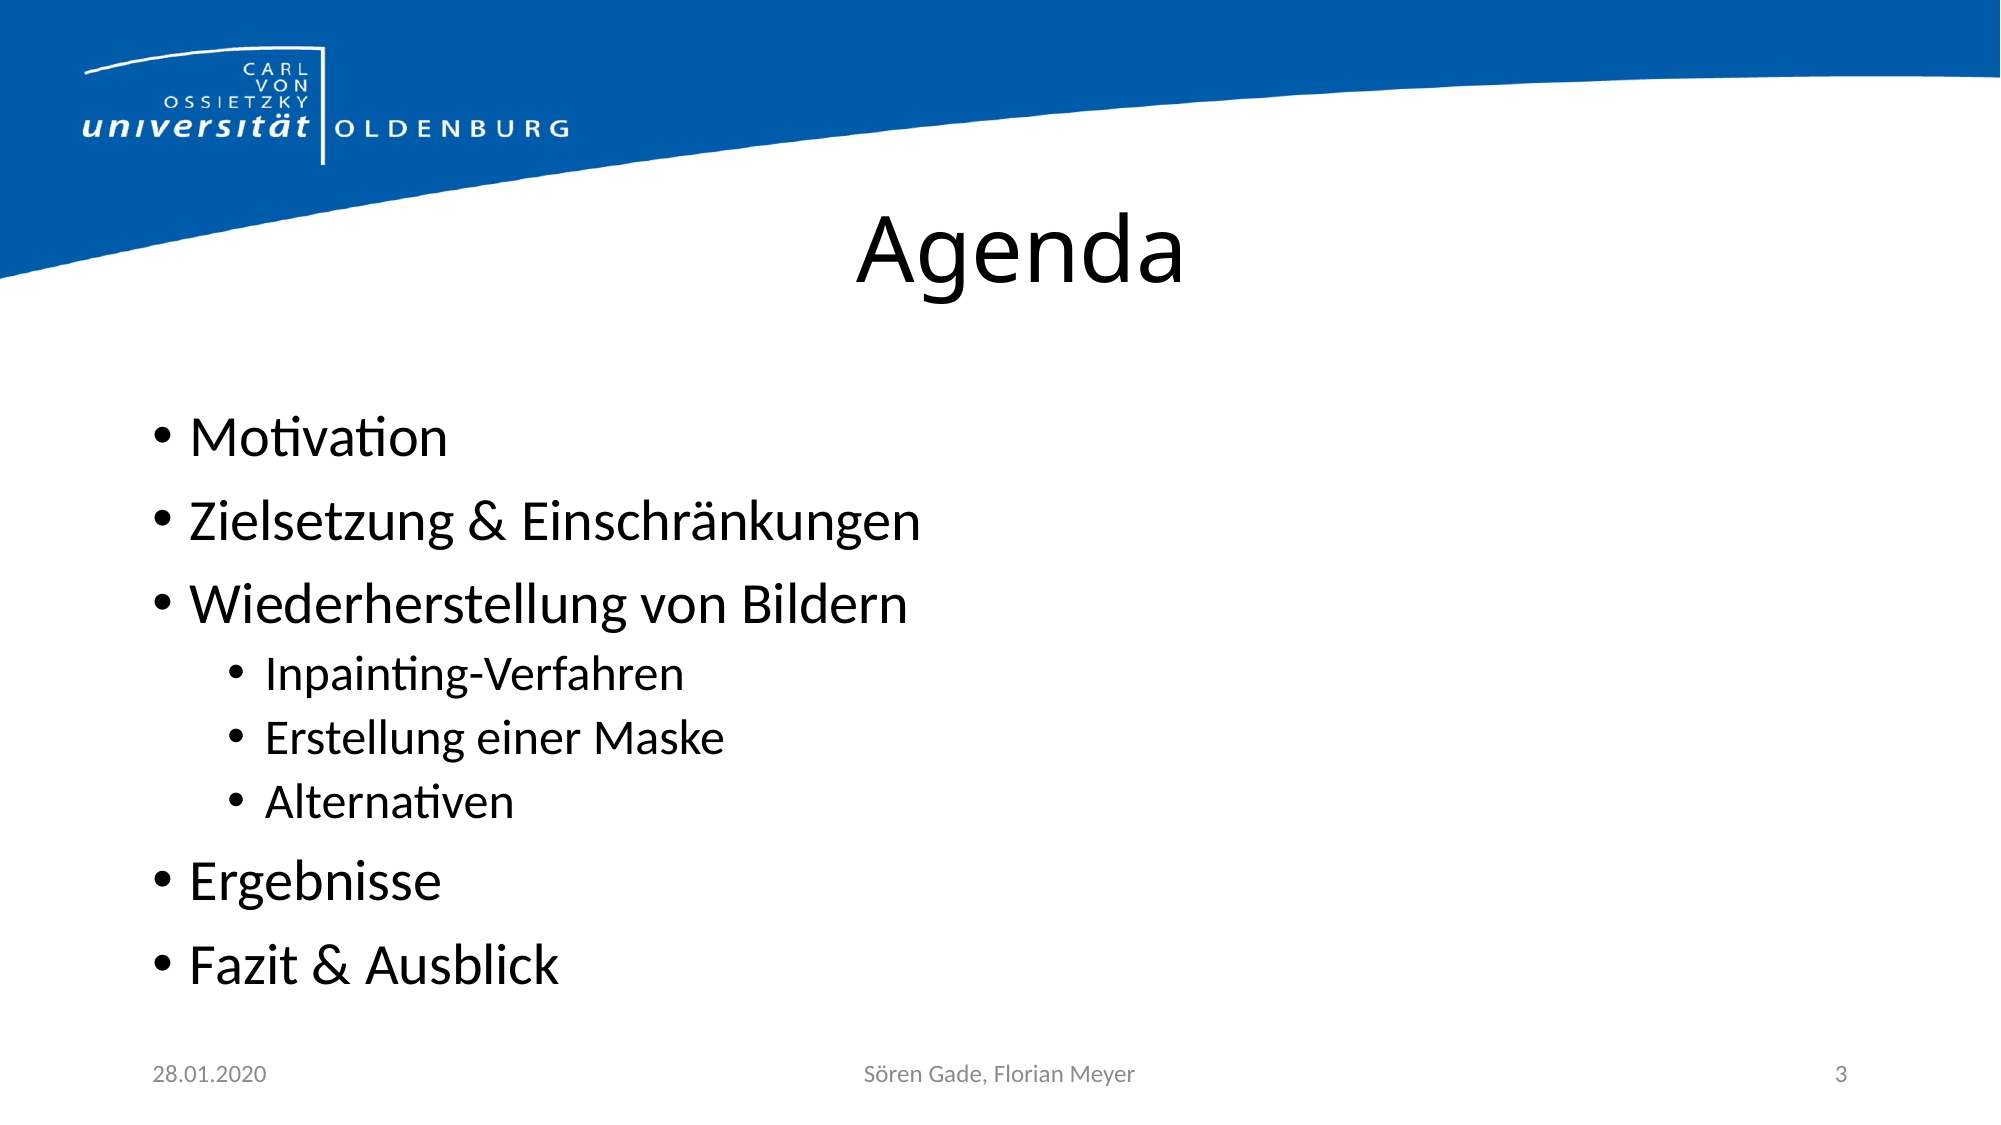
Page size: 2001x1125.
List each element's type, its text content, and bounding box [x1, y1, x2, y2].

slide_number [137, 1042, 588, 1103]
title Agenda [137, 195, 1908, 399]
footer Sören Gade, Florian Meyer [662, 1042, 1338, 1103]
picture [0, 0, 2000, 641]
list Motivation Zielsetzung & Einschränkungen Wiederherstellung von Bildern Inpainting-Verfahren Erstellung einer Maske Alternativen Ergebnisse Fazit & Ausblick [137, 399, 1908, 1014]
slide_number 3 [1412, 1042, 1863, 1103]
